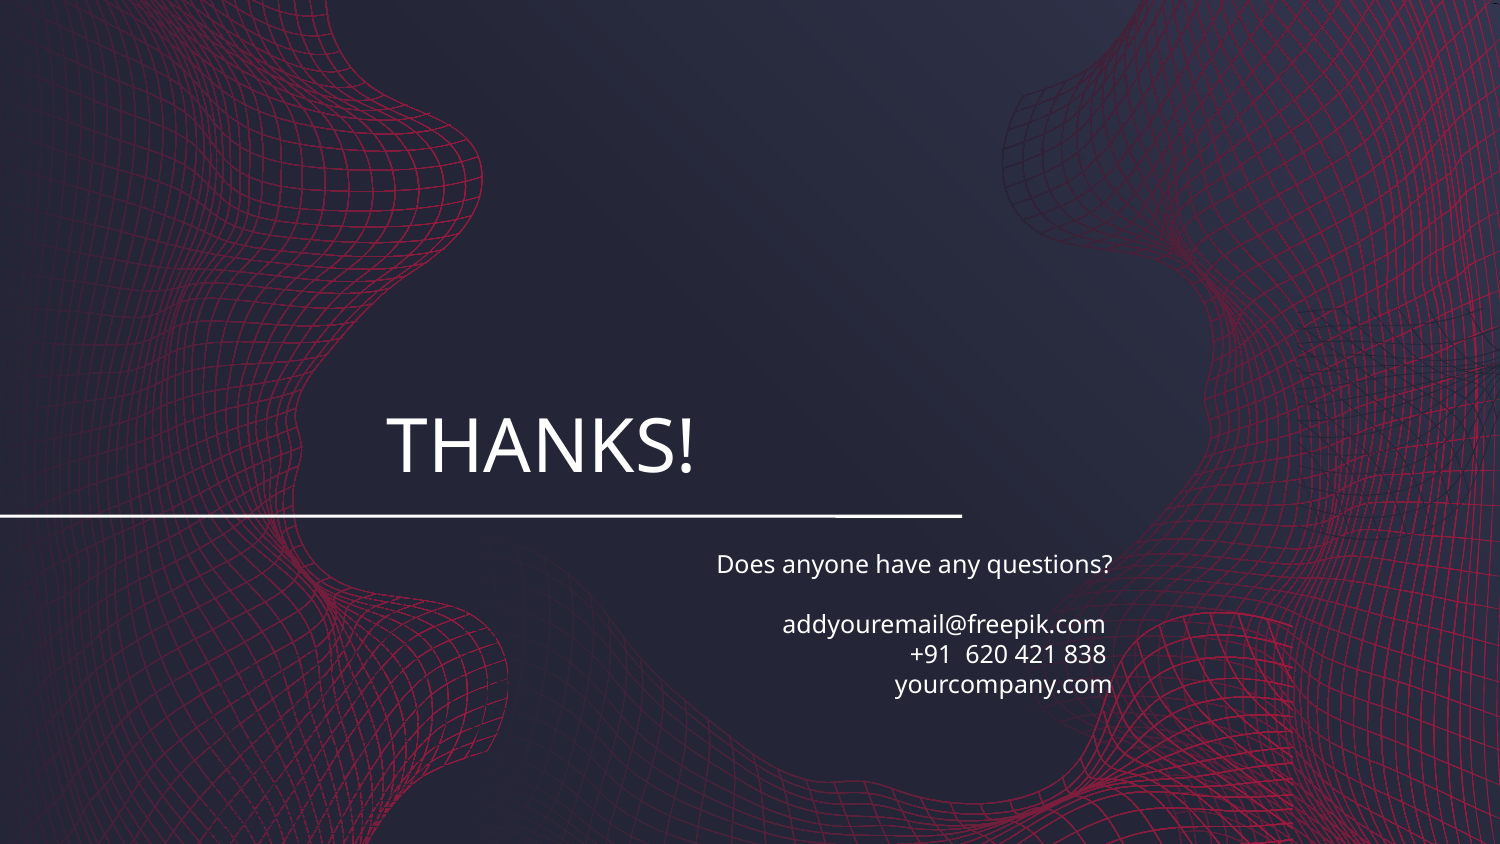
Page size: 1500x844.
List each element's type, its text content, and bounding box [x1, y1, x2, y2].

text_box THANKS! [372, 392, 943, 503]
text_box Does anyone have any questions? addyouremail@freepik.com +91 620 421 838 yourcompany.com [557, 533, 1128, 772]
